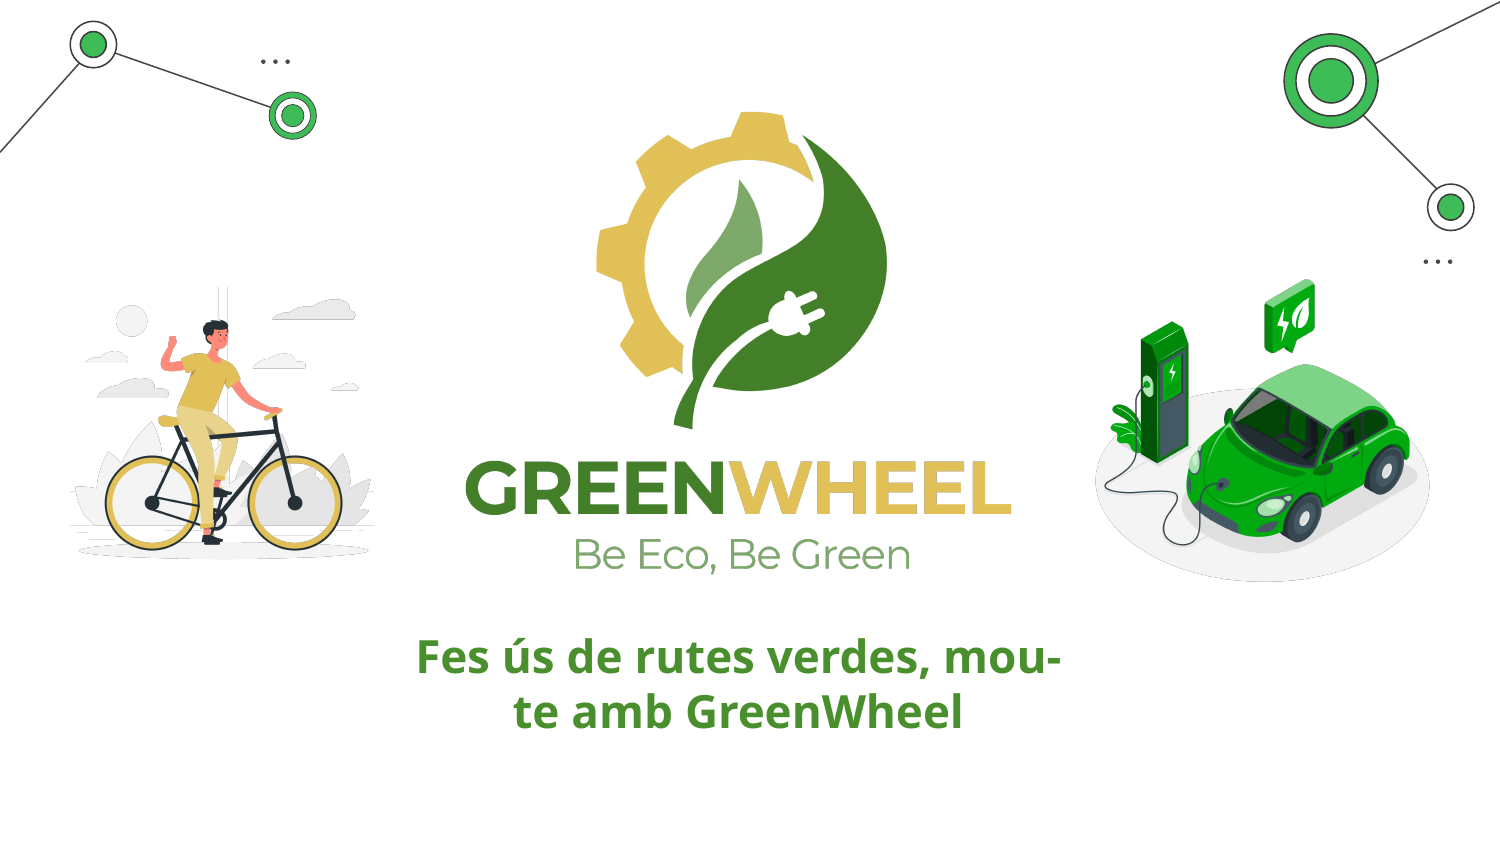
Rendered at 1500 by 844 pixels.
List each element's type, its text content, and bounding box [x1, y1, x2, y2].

picture [460, 58, 1016, 614]
picture [69, 287, 375, 614]
picture [1089, 252, 1439, 601]
text_box Fes ús de rutes verdes, mou-te amb GreenWheel [386, 612, 1091, 823]
